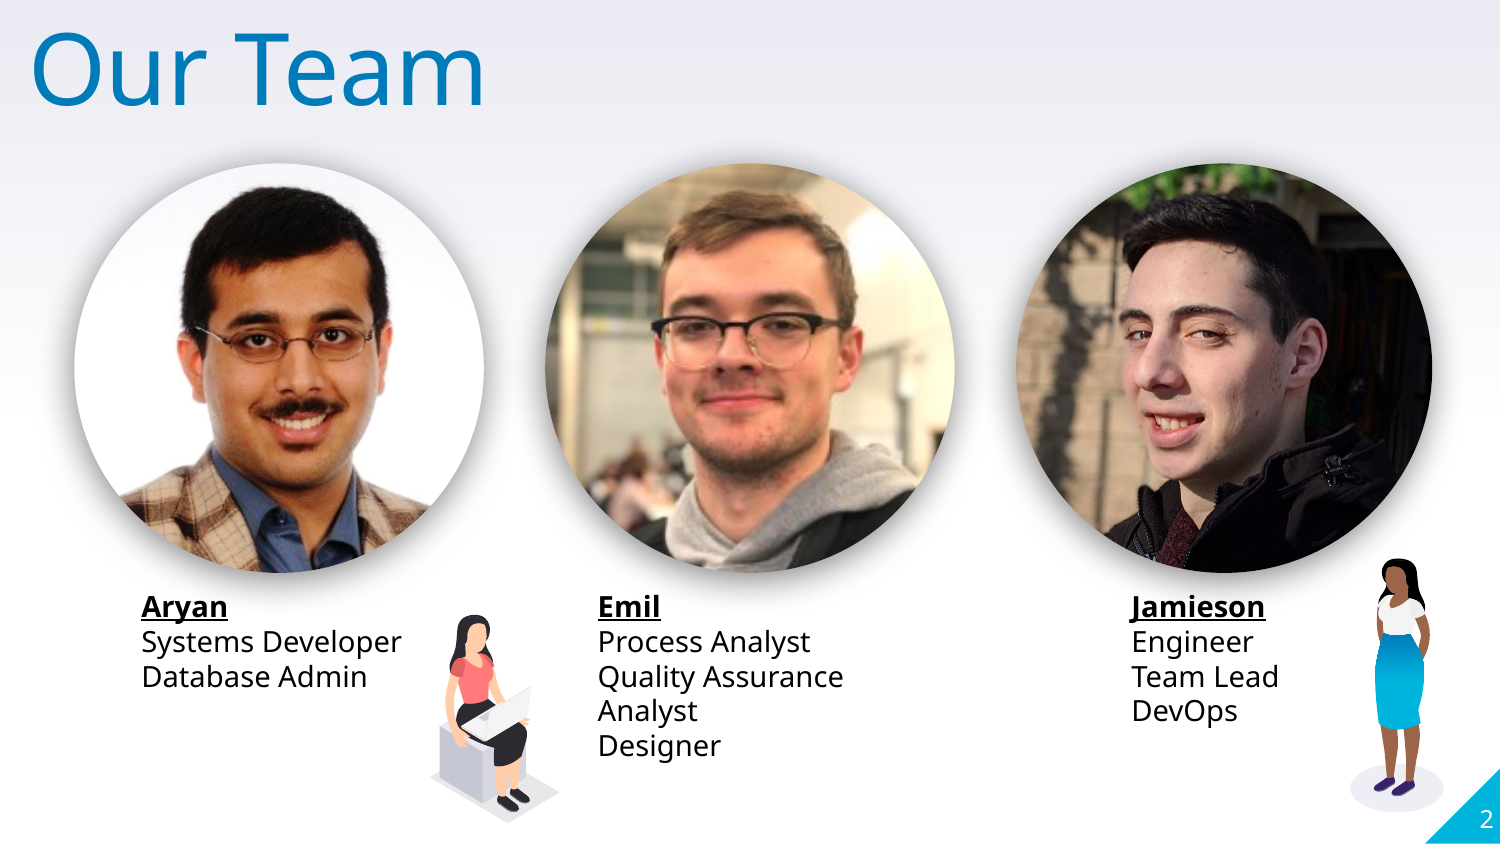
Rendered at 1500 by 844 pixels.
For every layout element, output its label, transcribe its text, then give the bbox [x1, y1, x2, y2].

slide_number ‹#› [1418, 760, 1494, 838]
text_box Aryan Systems Developer Database Admin [126, 580, 454, 741]
text_box Jamieson Engineer Team Lead DevOps [1116, 581, 1344, 741]
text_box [429, 614, 560, 824]
picture [74, 163, 484, 574]
text_box Emil Process Analyst Quality Assurance Analyst Designer [582, 580, 952, 741]
picture [1015, 163, 1433, 574]
title Our Team [28, 28, 506, 122]
picture [544, 163, 955, 574]
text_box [1349, 558, 1444, 813]
